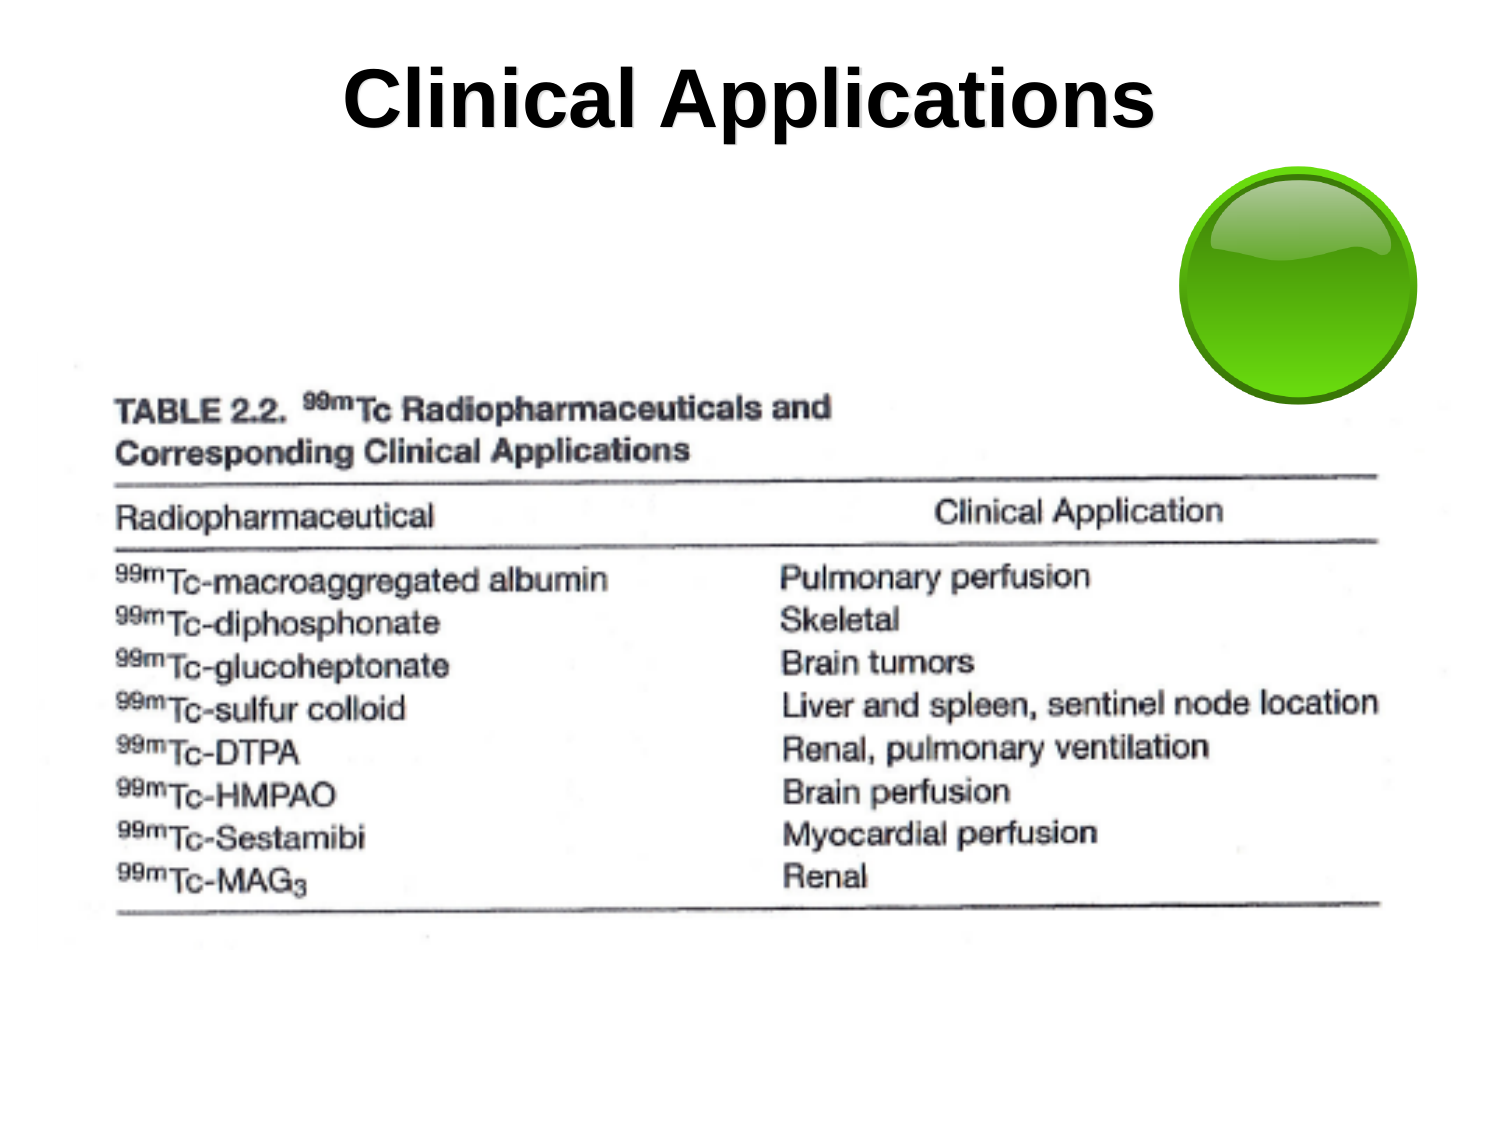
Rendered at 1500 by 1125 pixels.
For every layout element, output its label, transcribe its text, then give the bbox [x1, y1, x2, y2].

picture [36, 162, 1464, 951]
title Clinical Applications [24, 24, 1476, 163]
